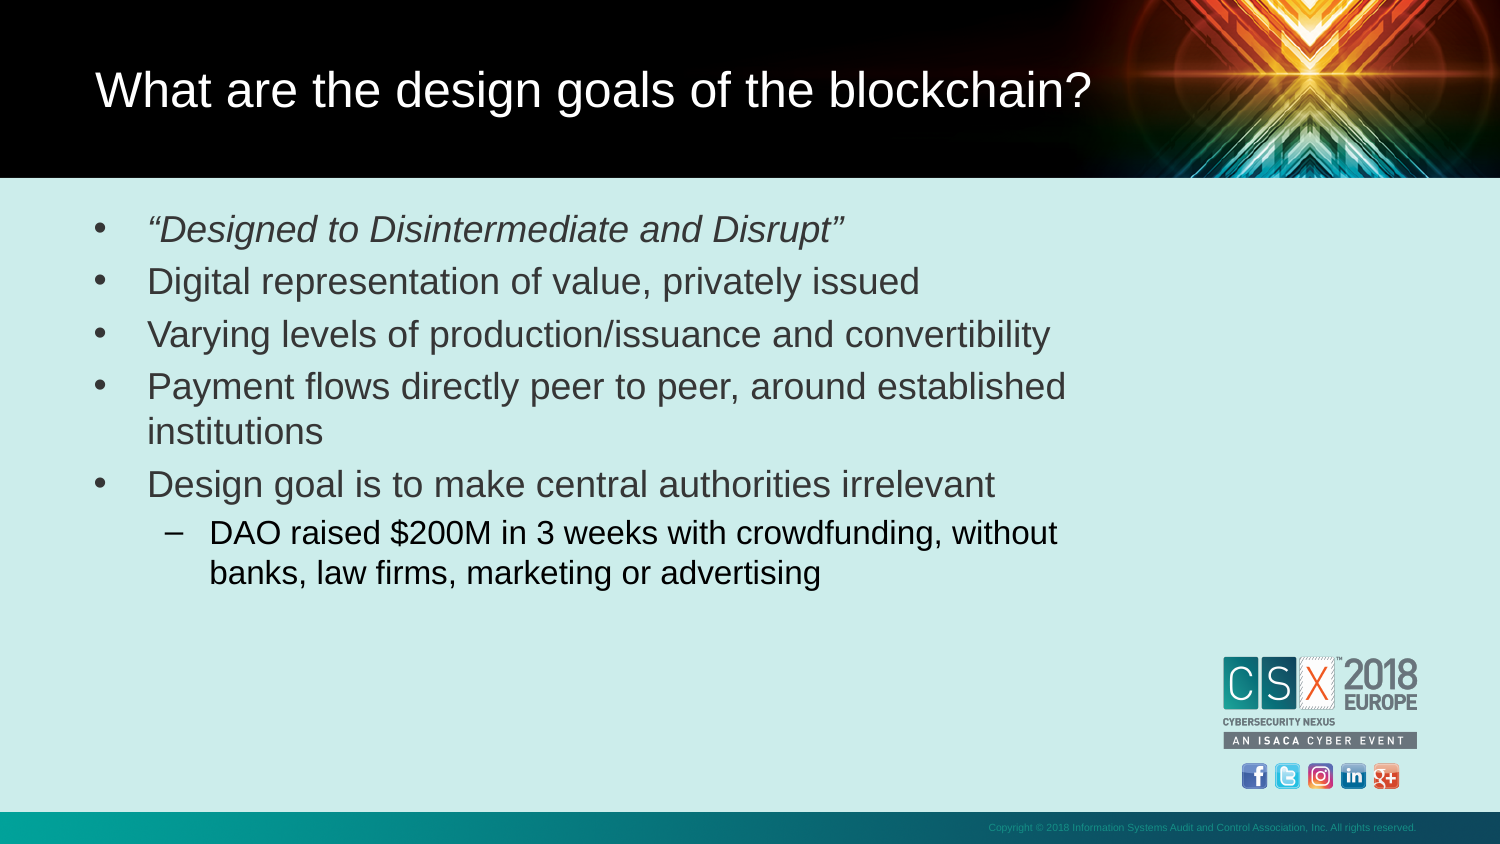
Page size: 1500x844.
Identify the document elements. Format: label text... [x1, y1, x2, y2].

list What are the design goals of the blockchain? [80, 0, 1219, 176]
picture [0, 0, 1500, 844]
list “Designed to Disintermediate and Disrupt” Digital representation of value, privately issued Varying levels of production/issuance and convertibility Payment flows directly peer to peer, around established institutions Design goal is to make central authorities irrelevant DAO raised $200M in 3 weeks with crowdfunding, without banks, law firms, marketing or advertising [80, 198, 1177, 775]
